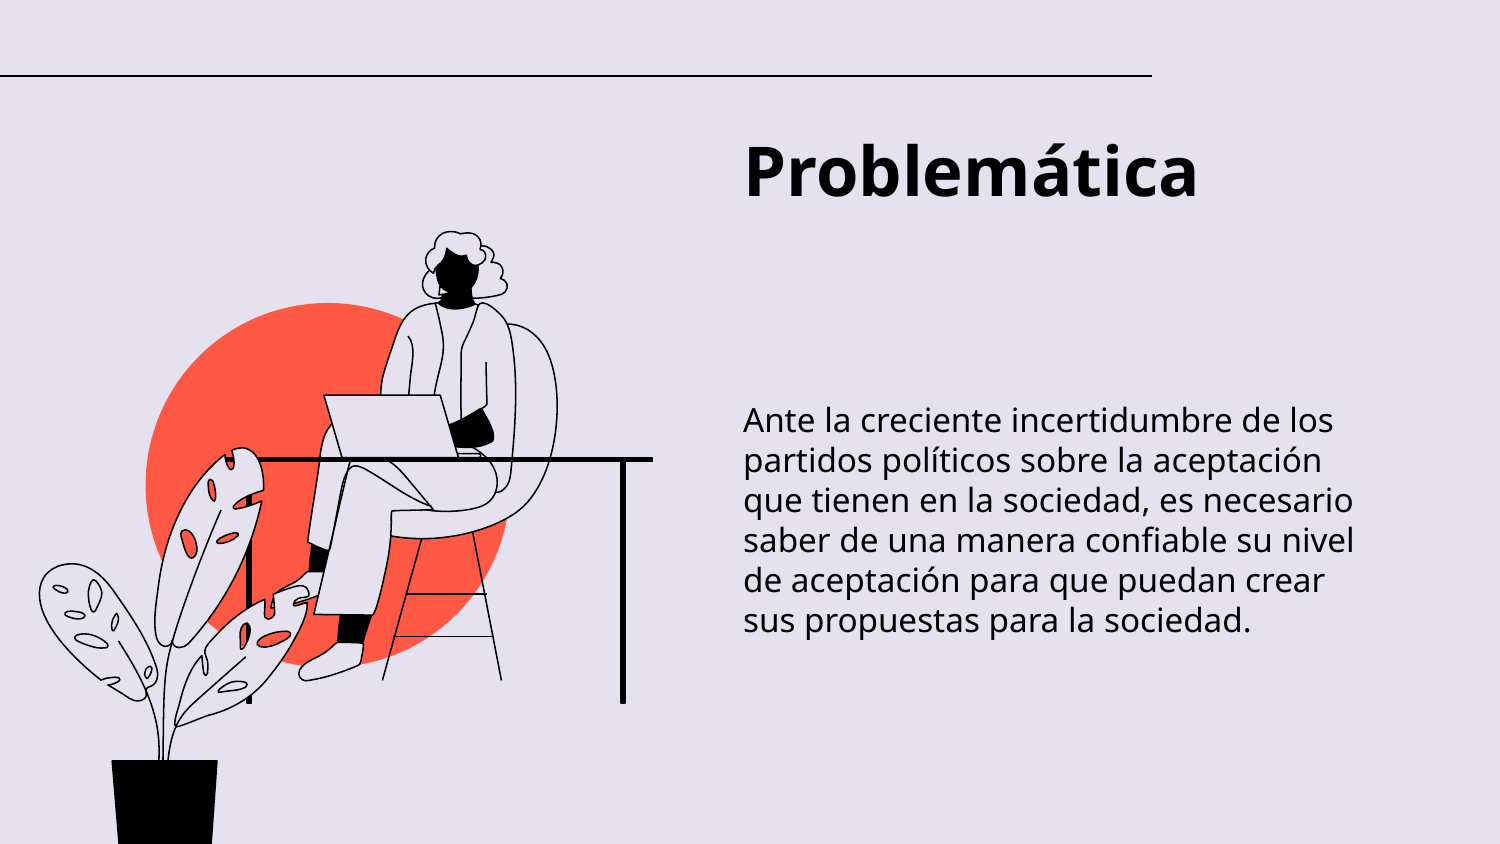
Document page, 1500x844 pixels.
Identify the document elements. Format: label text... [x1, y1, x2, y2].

subtitle Ante la creciente incertidumbre de los partidos políticos sobre la aceptación que tienen en la sociedad, es necesario saber de una manera confiable su nivel de aceptación para que puedan crear sus propuestas para la sociedad. [728, 320, 1383, 717]
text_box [221, 231, 653, 704]
title Problemática [728, 72, 1296, 265]
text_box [35, 447, 311, 844]
text_box [149, 341, 216, 446]
